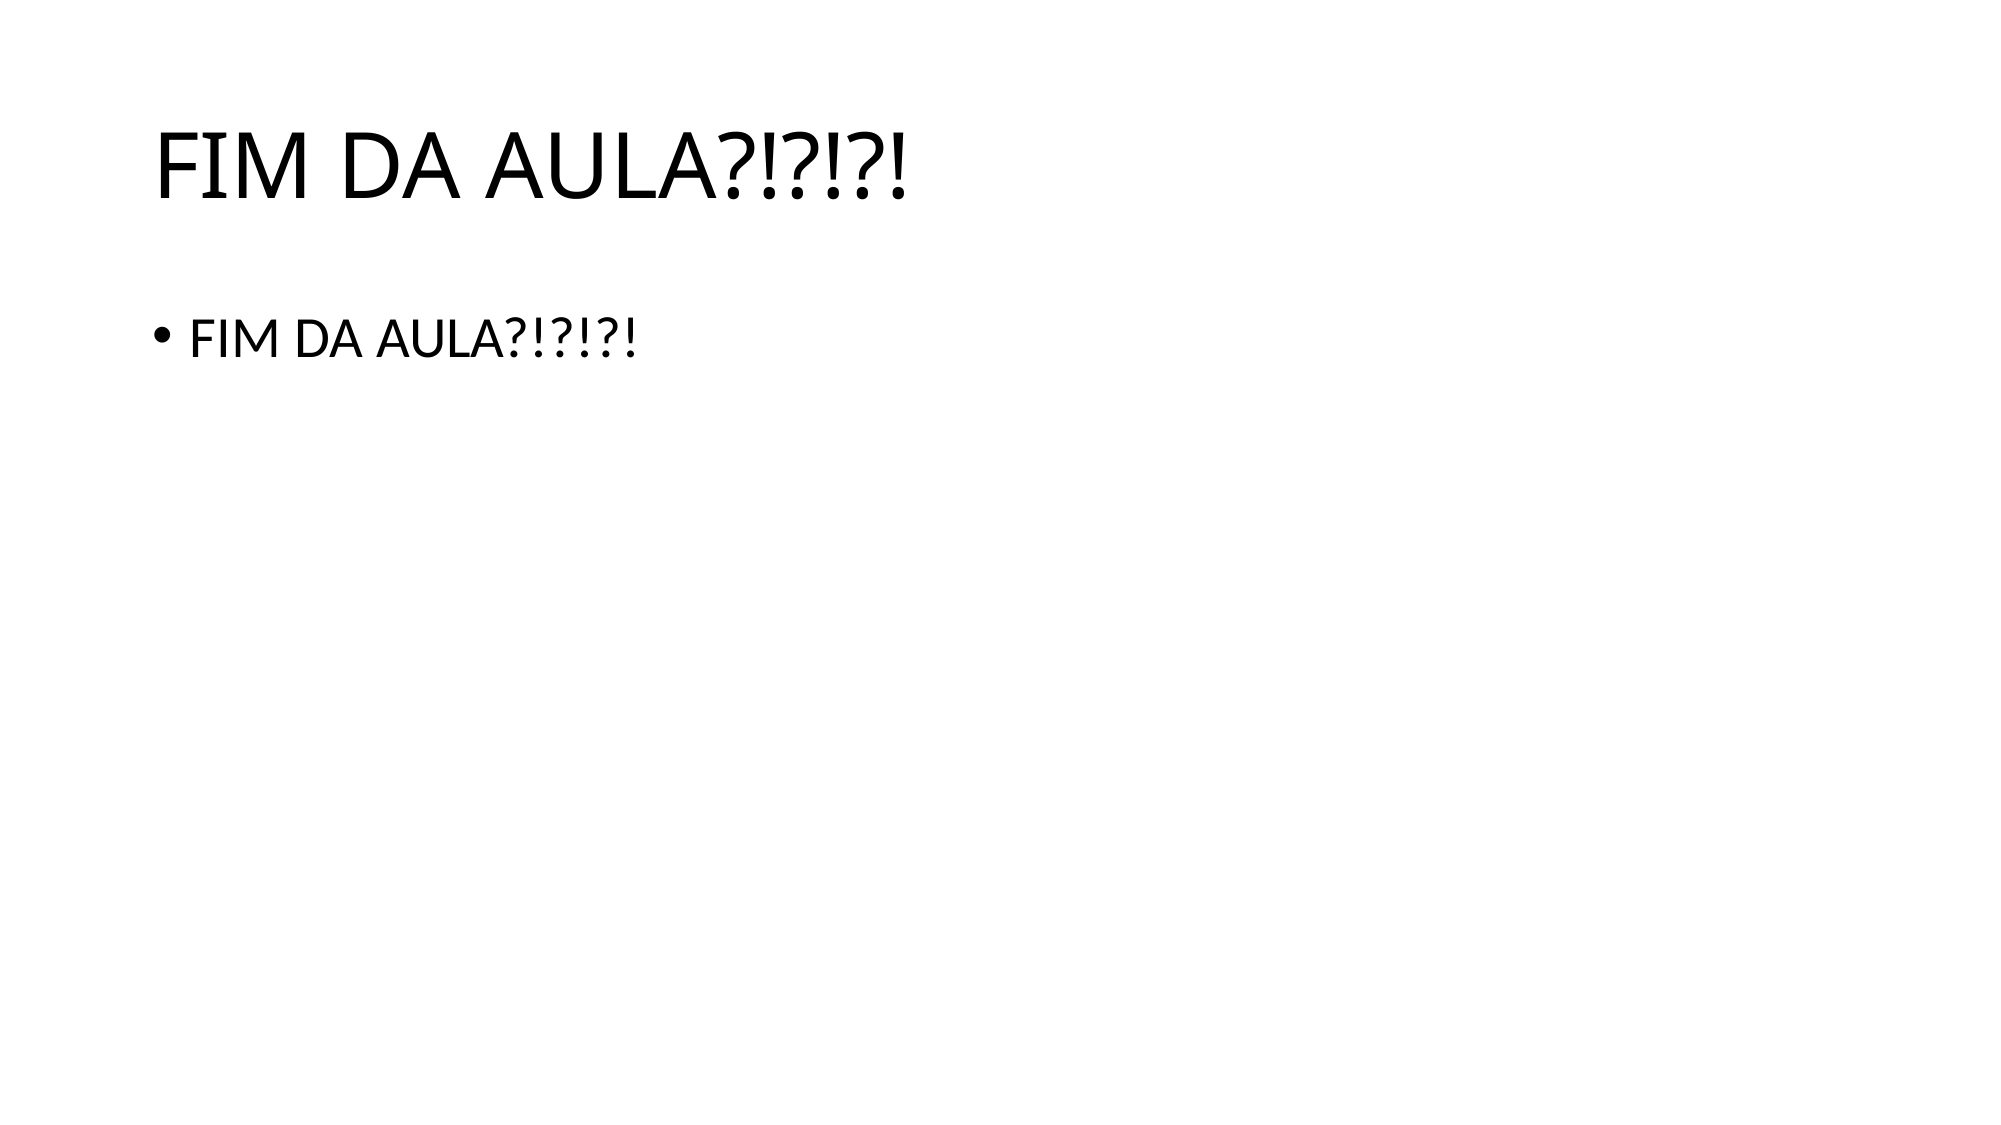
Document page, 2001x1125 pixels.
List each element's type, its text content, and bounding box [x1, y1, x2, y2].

title FIM DA AULA?!?!?! [137, 59, 1863, 278]
list FIM DA AULA?!?!?! [137, 299, 1863, 1014]
